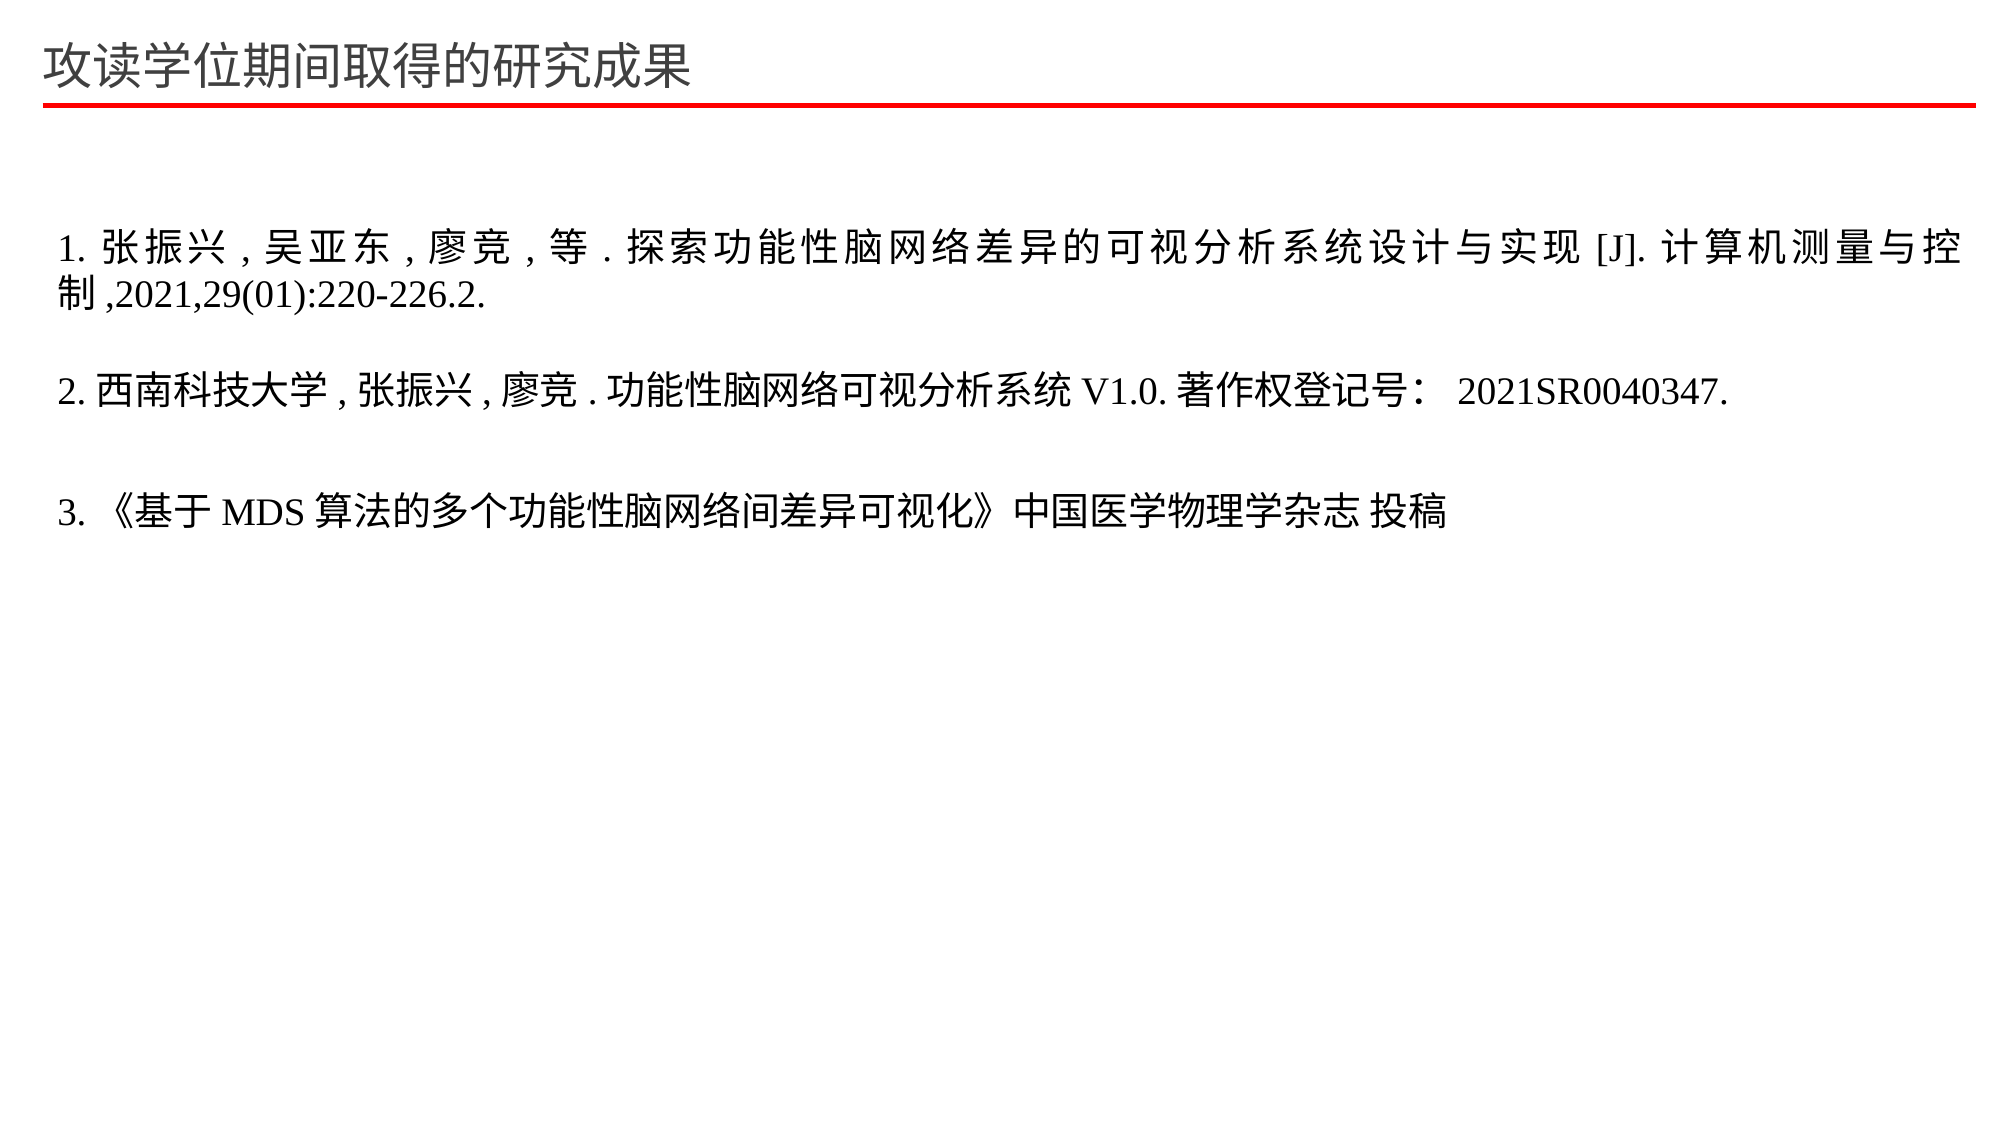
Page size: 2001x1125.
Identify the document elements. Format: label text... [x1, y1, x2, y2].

text_box 攻读学位期间取得的研究成果 [42, 22, 714, 103]
text_box 1.张振兴,吴亚东,廖竞,等.探索功能性脑网络差异的可视分析系统设计与实现[J].计算机测量与控制,2021,29(01):220-226.2. 2.西南科技大学,张振兴,廖竞.功能性脑网络可视分析系统V1.0.著作权登记号：2021SR0040347. 3.《基于MDS算法的多个功能性脑网络间差异可视化》中国医学物理学杂志 投稿 [42, 214, 1976, 541]
